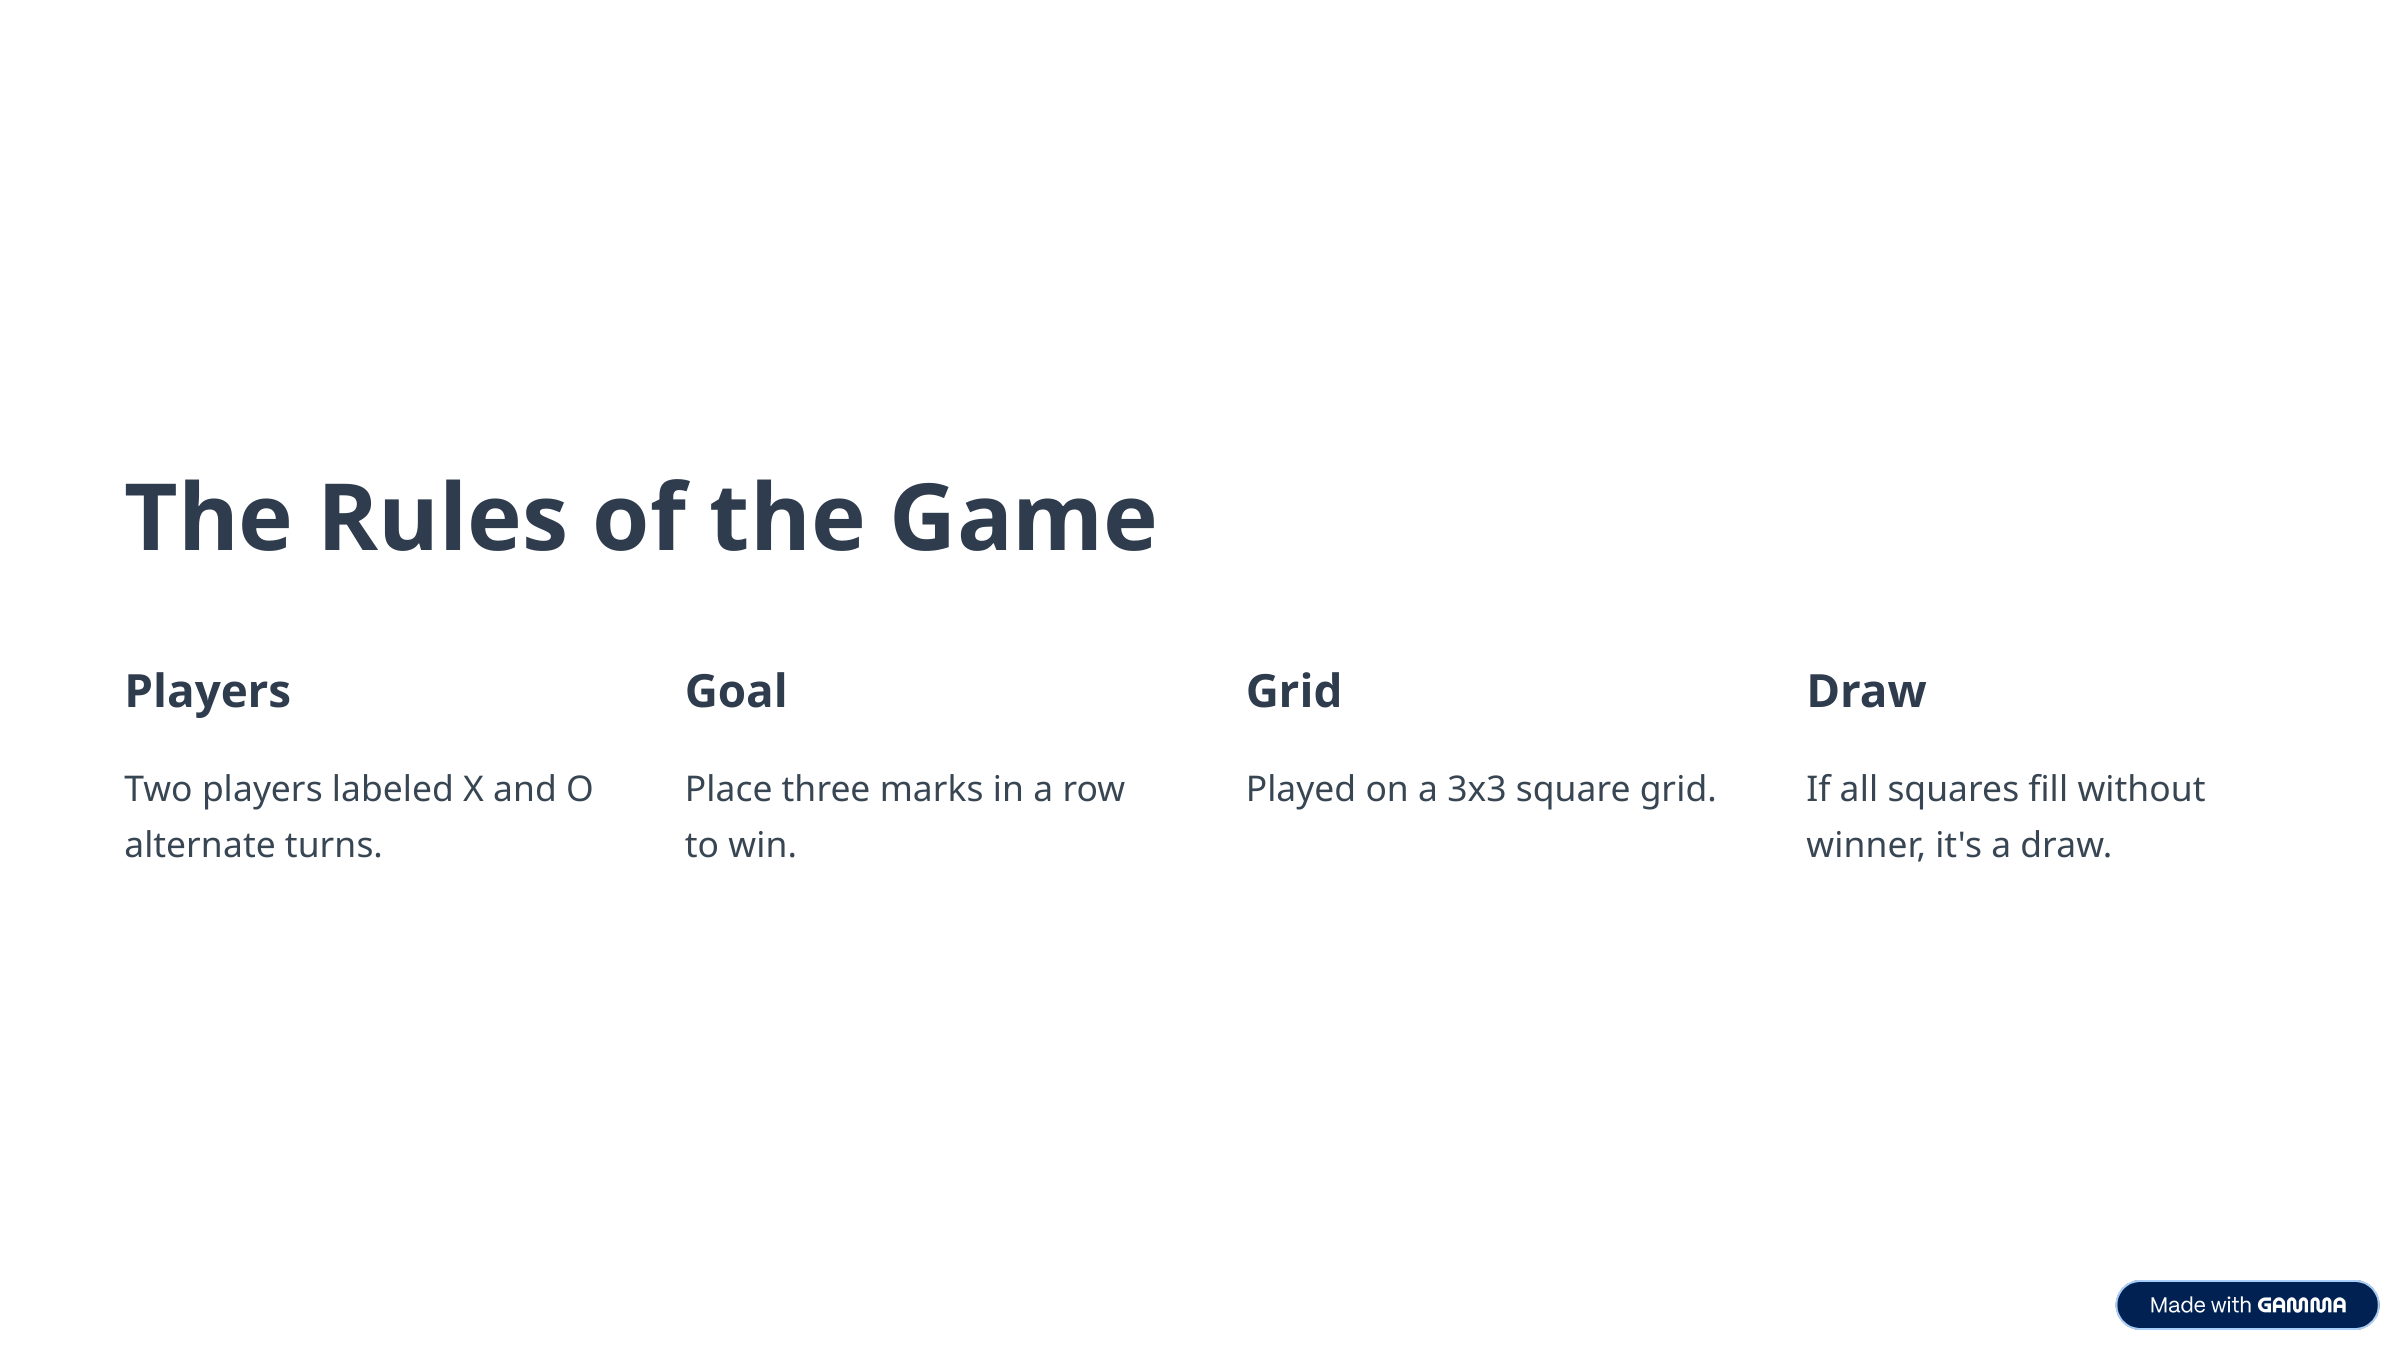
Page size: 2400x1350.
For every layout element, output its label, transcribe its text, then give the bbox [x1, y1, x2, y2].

text_box Place three marks in a row to win. [685, 751, 1158, 866]
text_box If all squares fill without winner, it's a draw. [1806, 751, 2280, 866]
text_box Draw [1806, 657, 2275, 717]
text_box The Rules of the Game [124, 452, 1060, 570]
text_box Goal [685, 657, 1153, 717]
text_box Played on a 3x3 square grid. [1245, 751, 1719, 866]
text_box Grid [1245, 657, 1714, 717]
text_box Players [124, 657, 592, 717]
picture [2106, 1271, 2389, 1339]
text_box Two players labeled X and O alternate turns. [124, 751, 598, 866]
